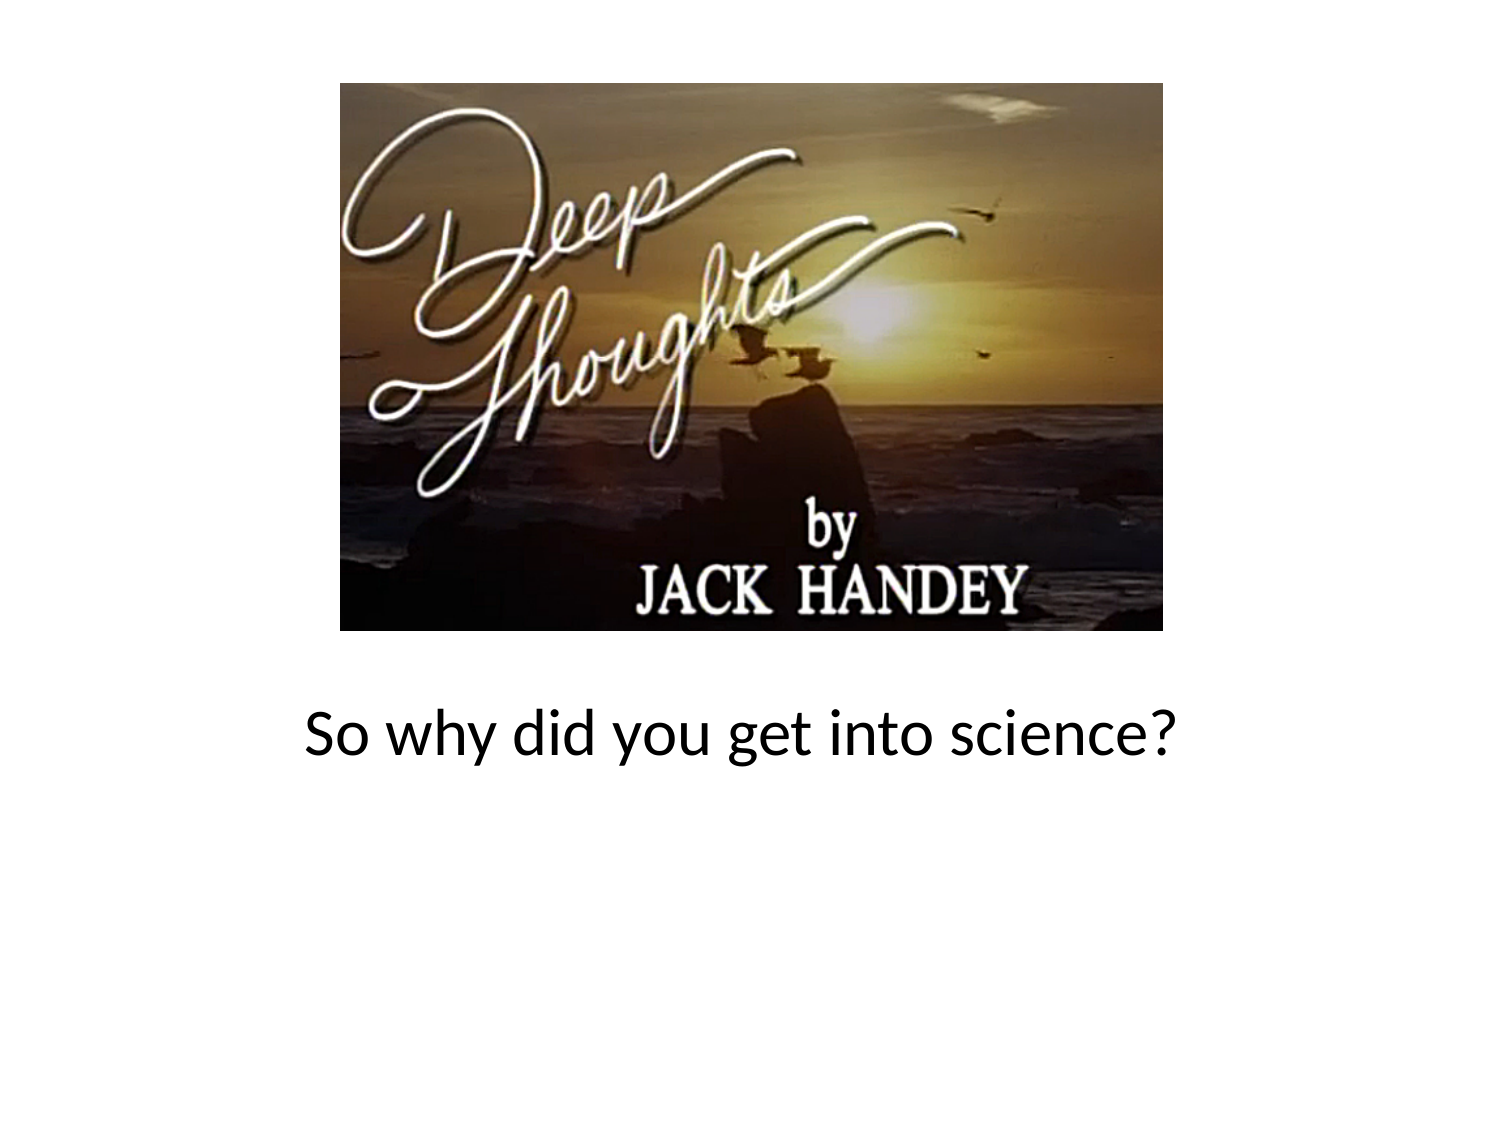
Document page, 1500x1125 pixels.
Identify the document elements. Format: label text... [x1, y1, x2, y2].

picture [340, 83, 1164, 632]
list So why did you get into science? [75, 681, 1425, 1005]
